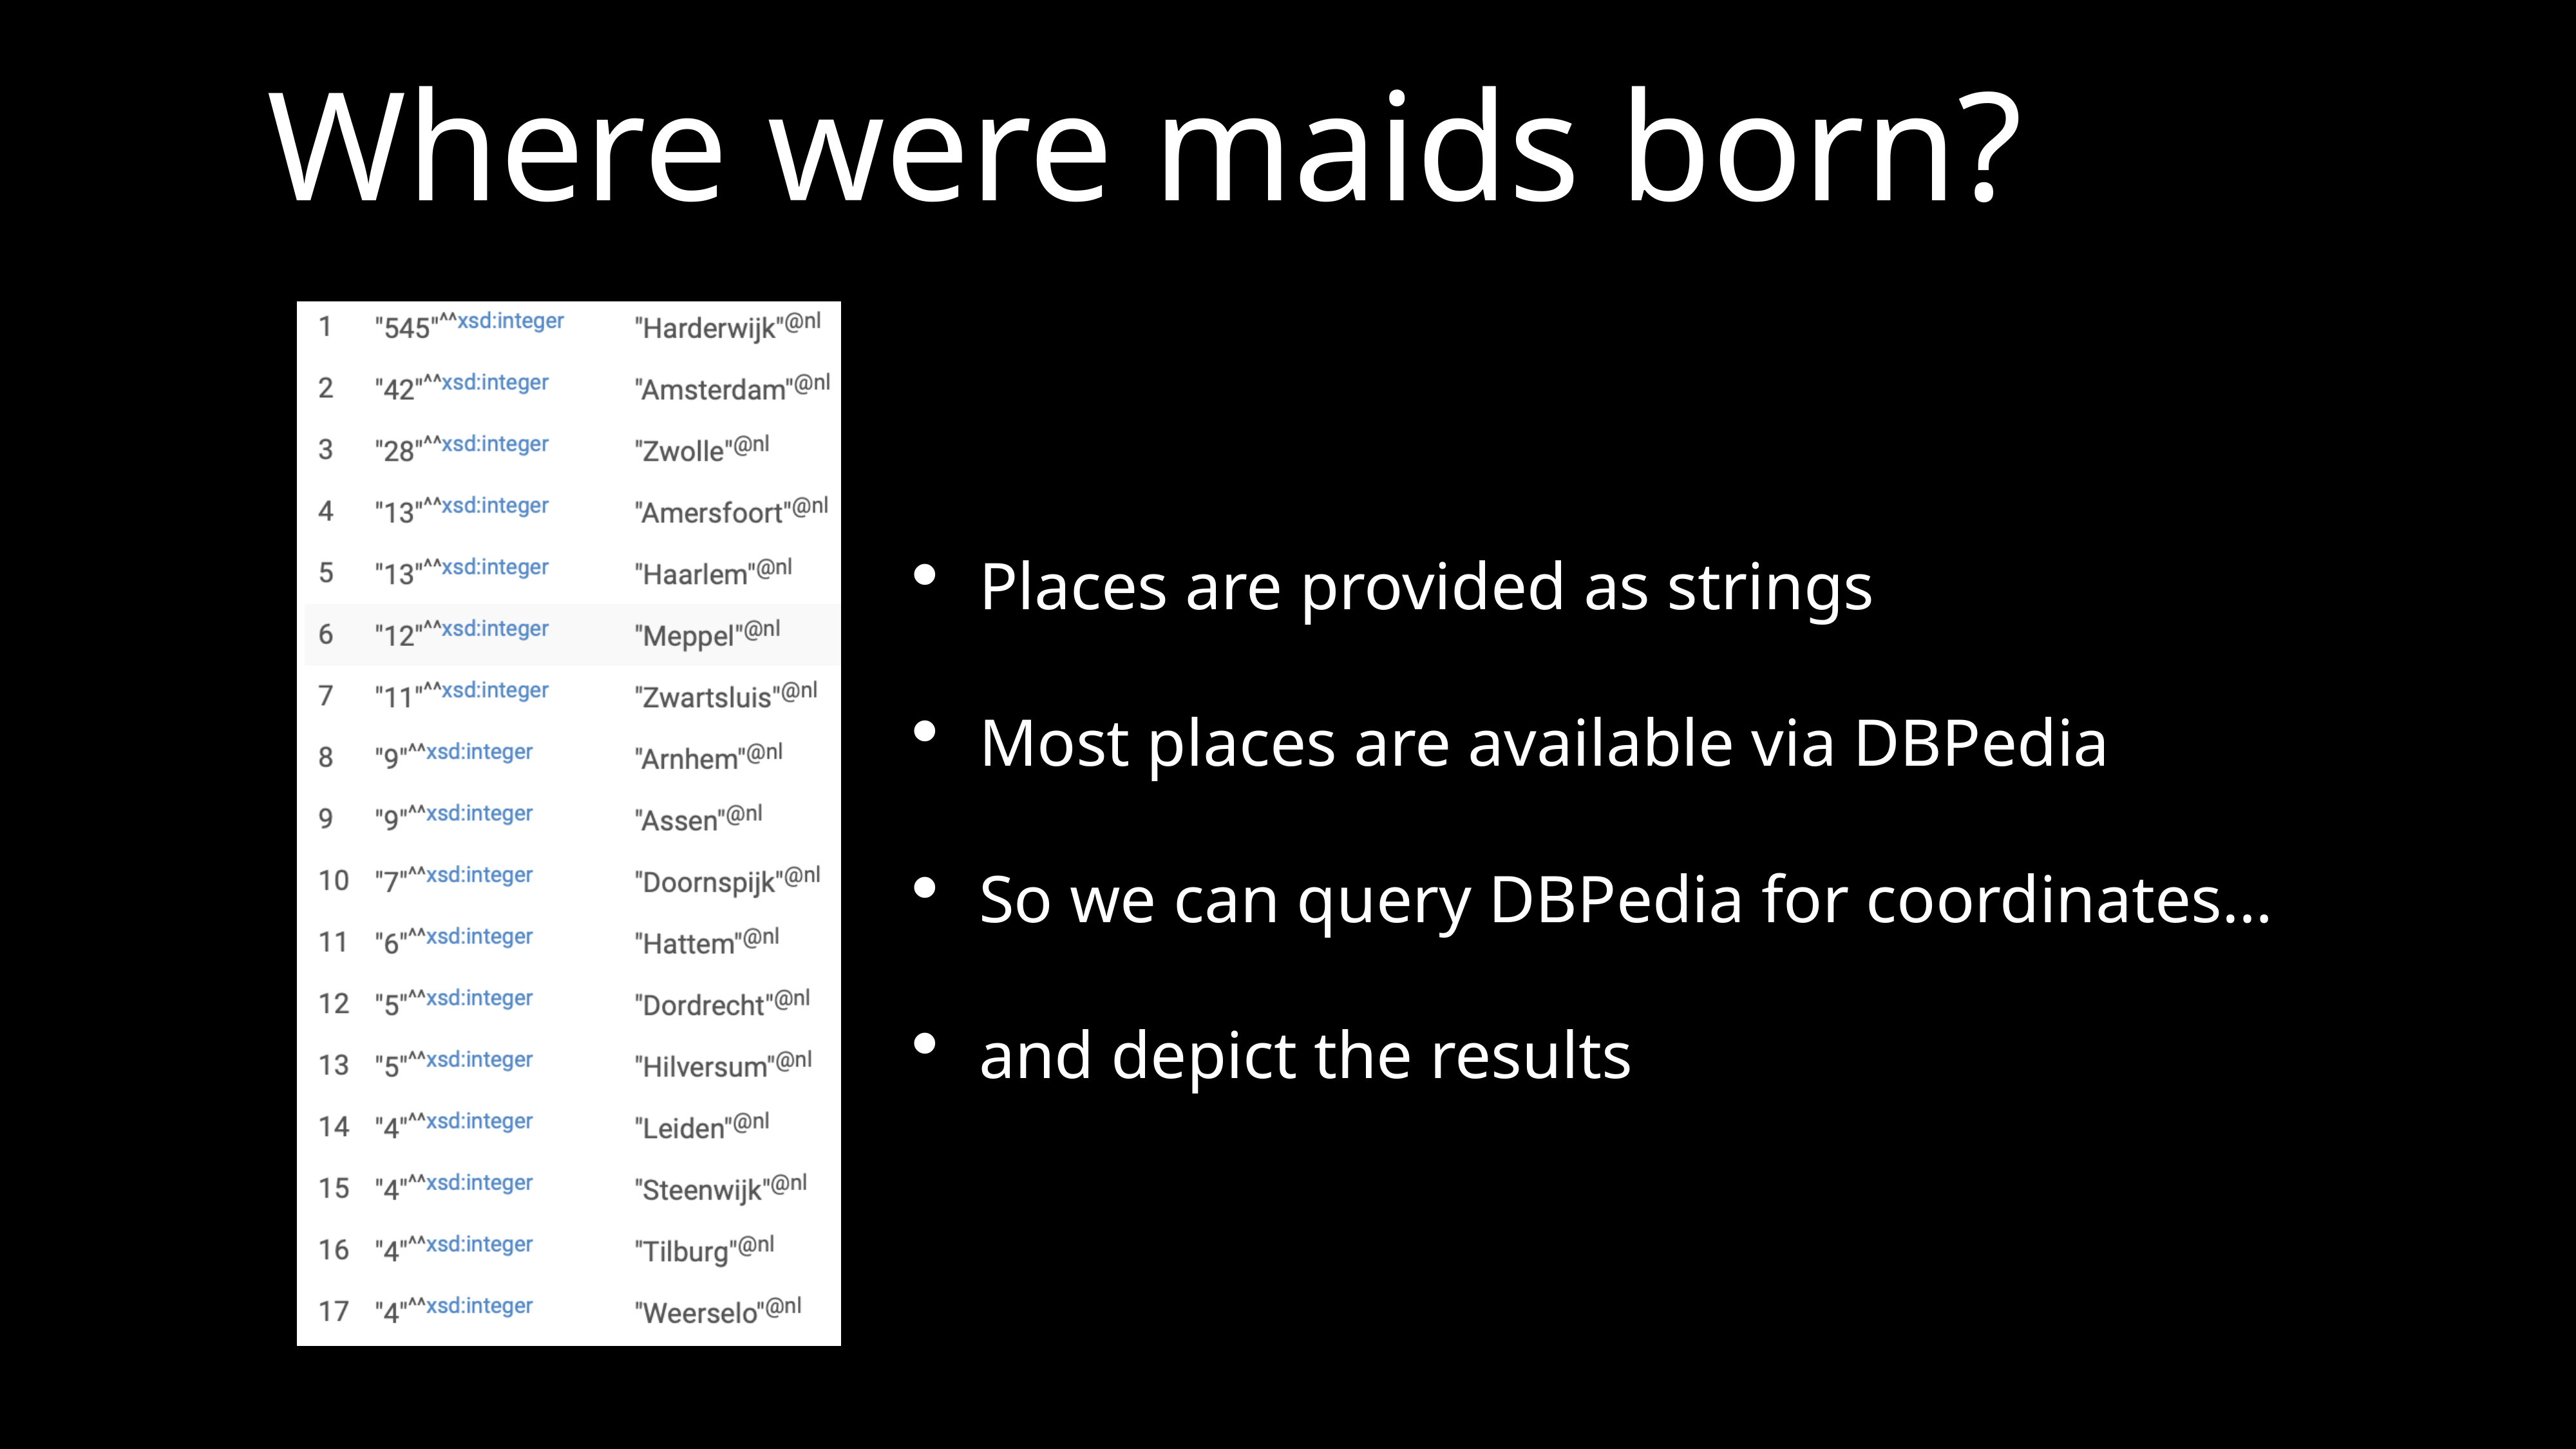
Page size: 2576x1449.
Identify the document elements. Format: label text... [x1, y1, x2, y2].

title Where were maids born? [35, 19, 2255, 262]
list Places are provided as strings Most places are available via DBPedia So we can query DBPedia for coordinates… and depict the results [905, 299, 2289, 1338]
picture [297, 301, 841, 1346]
